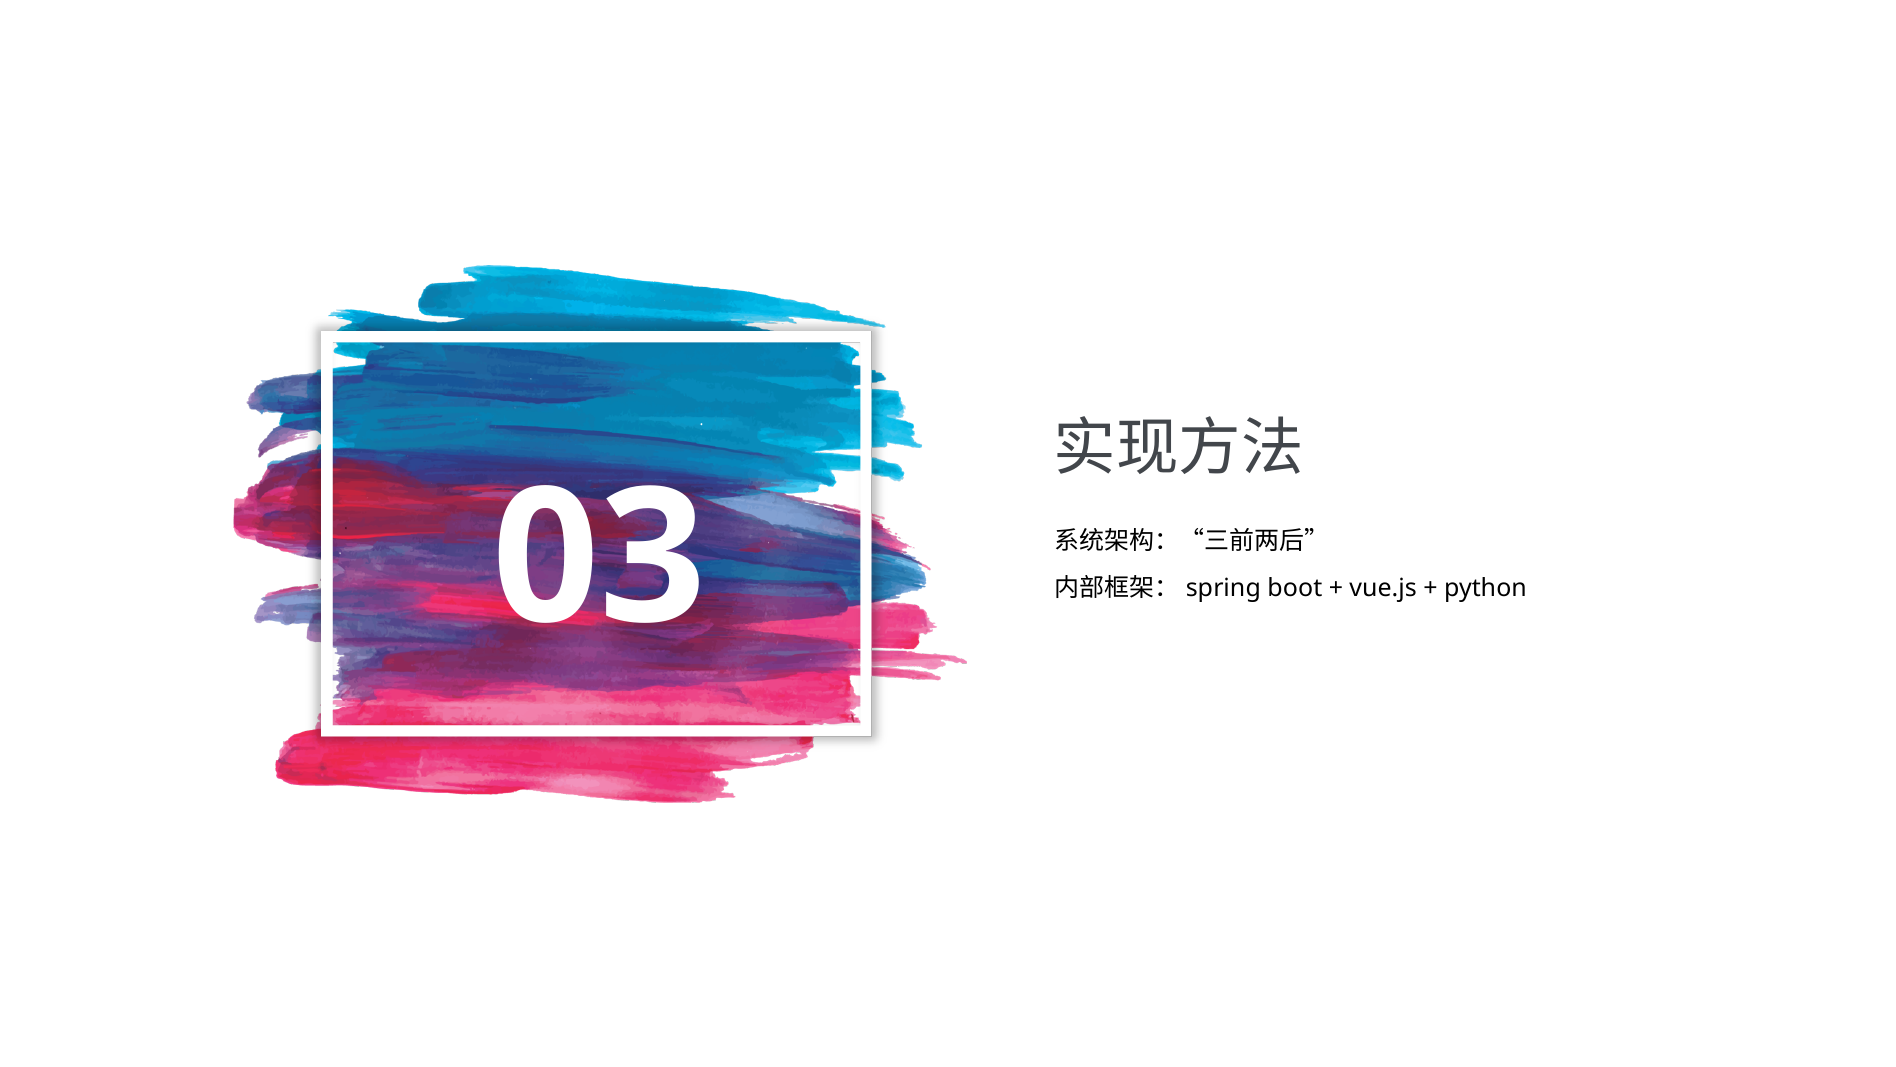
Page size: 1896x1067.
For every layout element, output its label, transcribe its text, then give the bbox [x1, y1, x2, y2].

picture [232, 265, 968, 803]
text_box 系统架构：“三前两后” 内部框架：spring boot + vue.js + python [1033, 496, 1714, 612]
text_box 实现方法 [1032, 384, 1450, 492]
